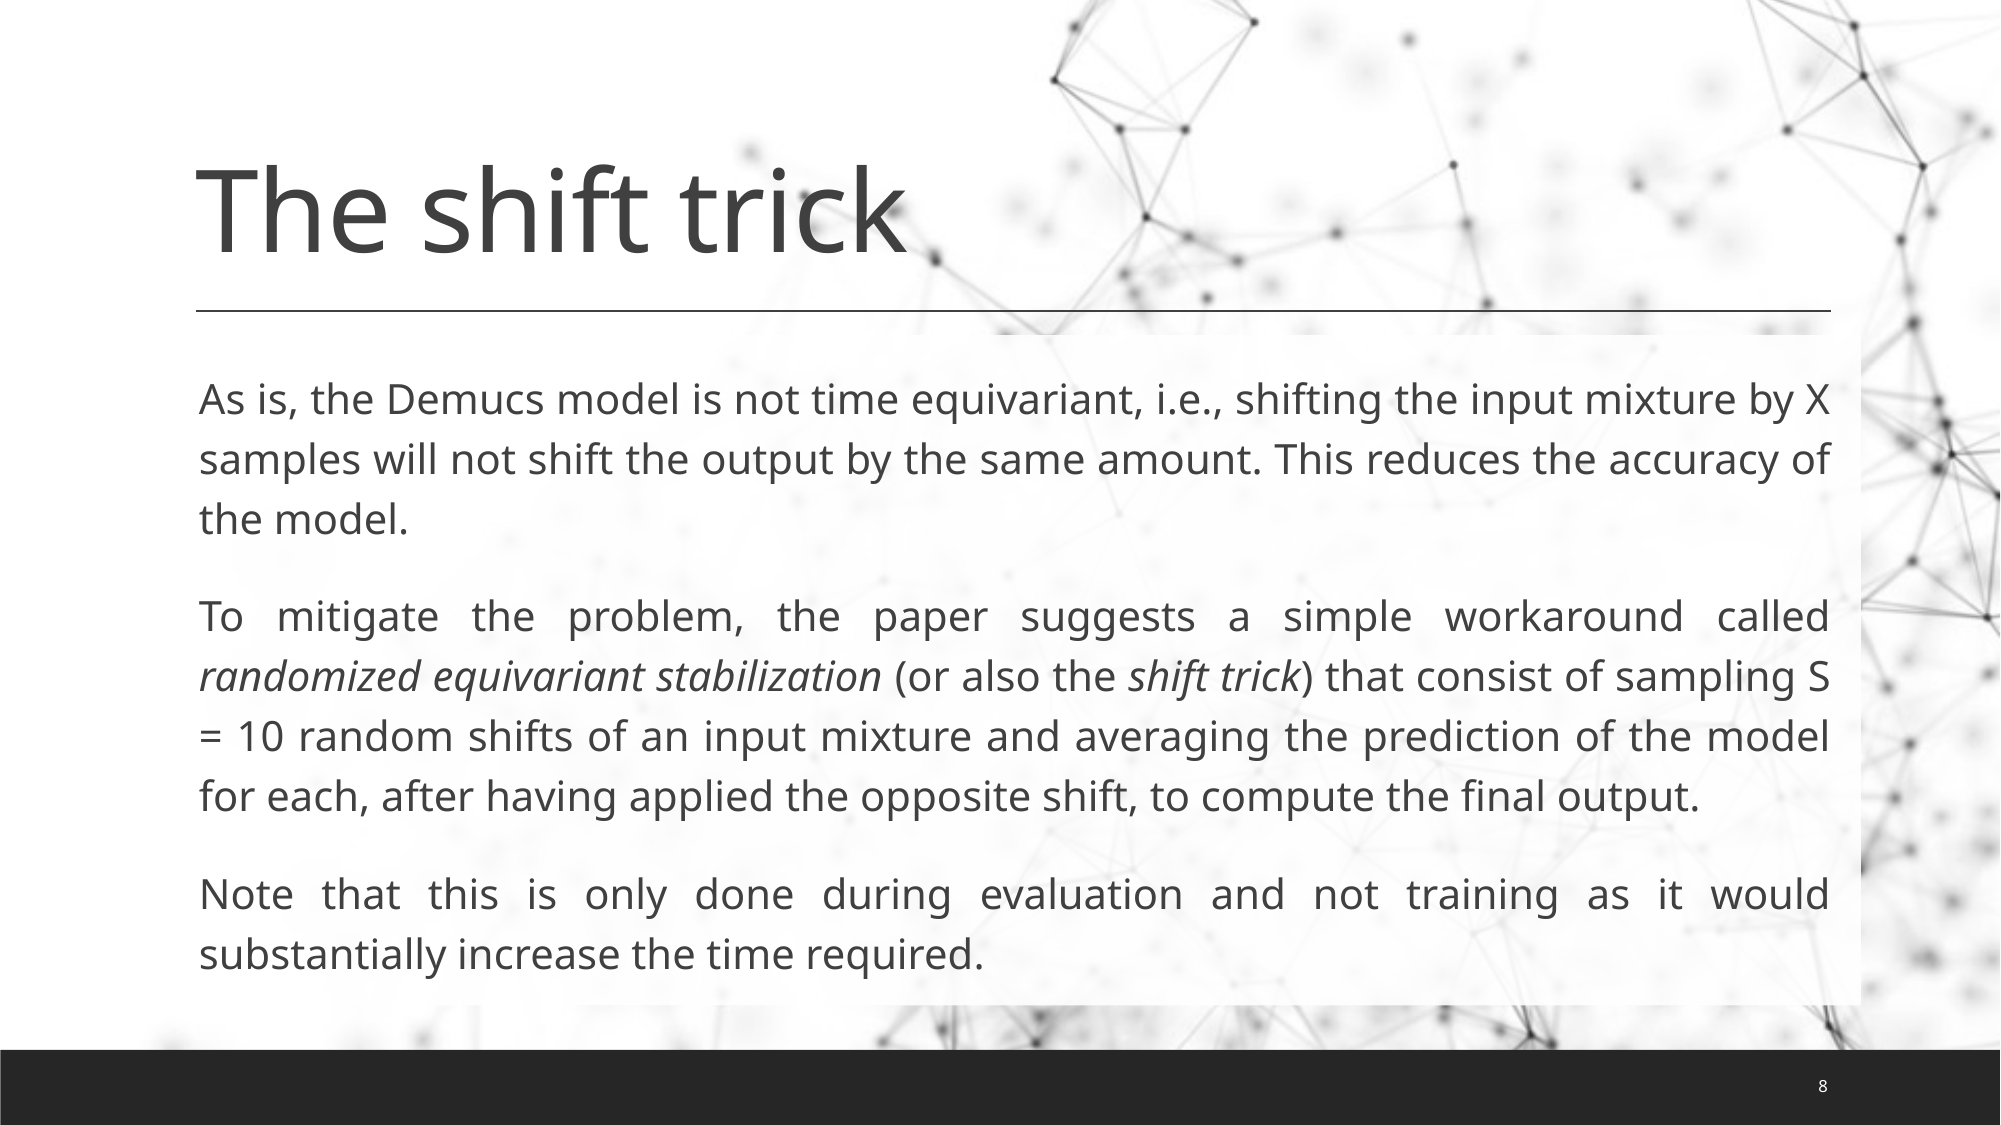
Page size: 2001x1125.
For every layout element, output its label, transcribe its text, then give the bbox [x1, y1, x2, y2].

list As is, the Demucs model is not time equivariant, i.e., shifting the input mixture by X samples will not shift the output by the same amount. This reduces the accuracy of the model. To mitigate the problem, the paper suggests a simple workaround called randomized equivariant stabilization (or also the shift trick) that consist of sampling S = 10 random shifts of an input mixture and averaging the prediction of the model for each, after having applied the opposite shift, to compute the final output. Note that this is only done during evaluation and not training as it would substantially increase the time required. [166, 335, 1861, 1006]
slide_number 7 [1803, 1057, 1932, 1118]
title The shift trick [180, 47, 1830, 285]
picture [0, 0, 2001, 1125]
